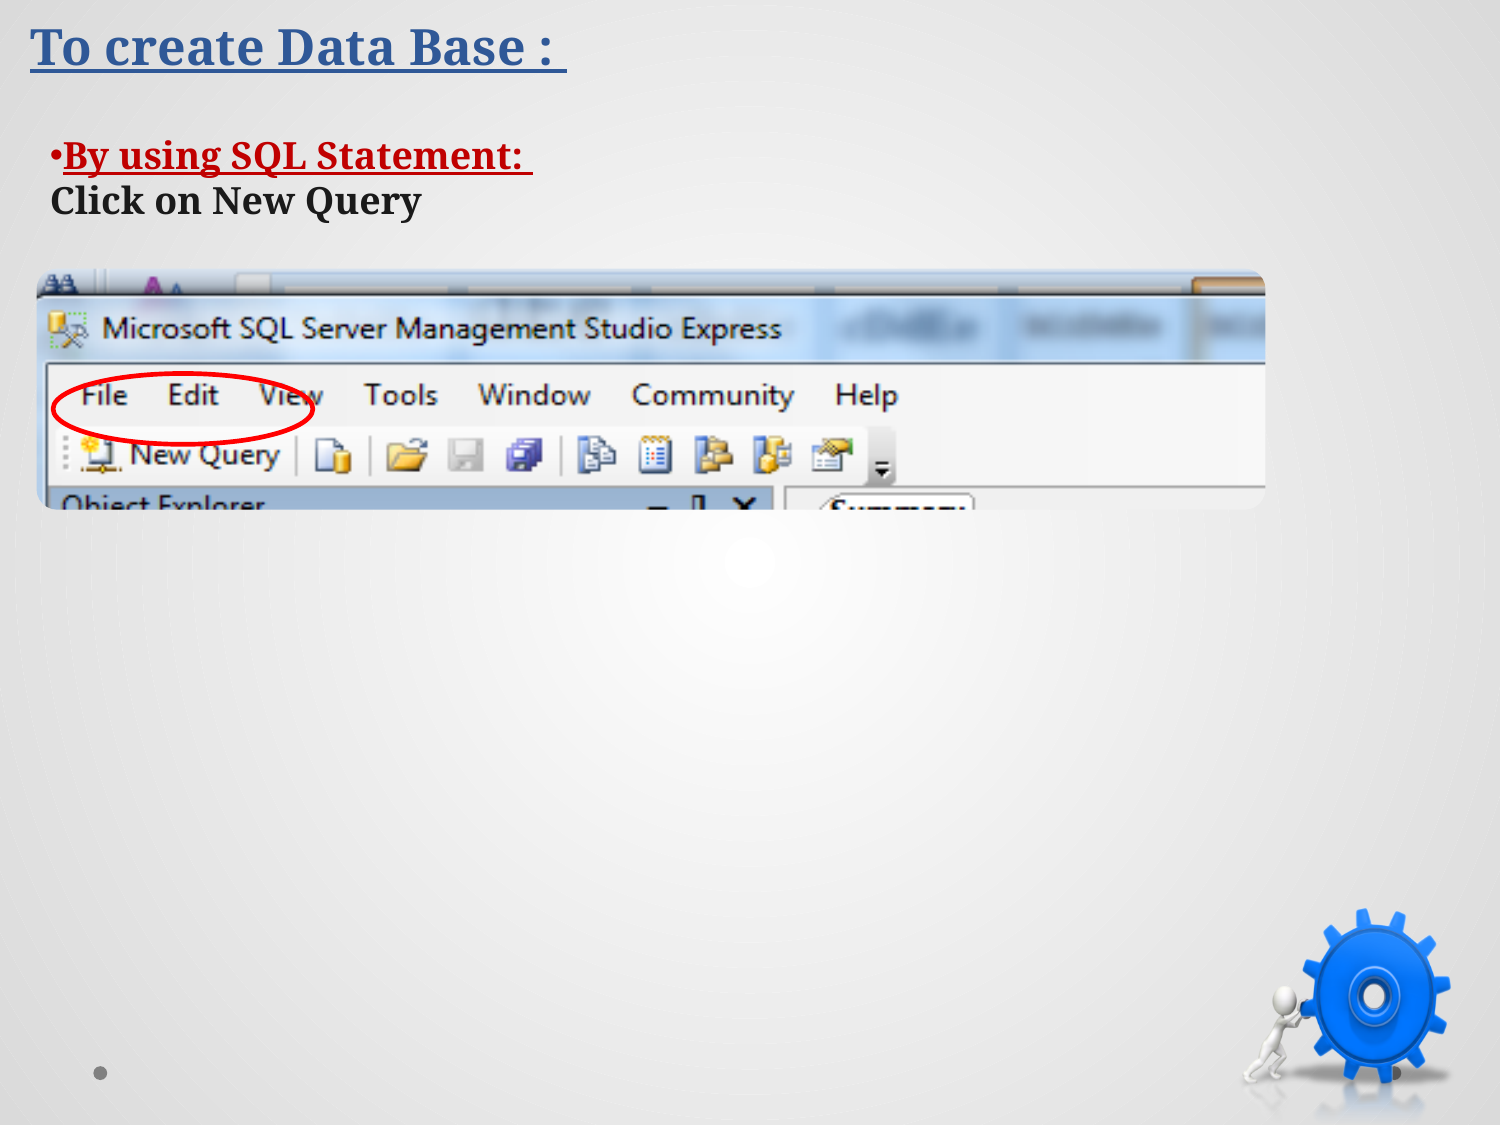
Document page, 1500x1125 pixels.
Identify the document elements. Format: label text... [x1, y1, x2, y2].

text_box By using SQL Statement: Click on New Query [34, 124, 609, 269]
text_box To create Data Base : [0, 0, 1343, 110]
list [36, 268, 1266, 510]
text_box By using SQL Statement: Click on New Query [34, 517, 609, 1085]
picture [1230, 902, 1466, 1125]
